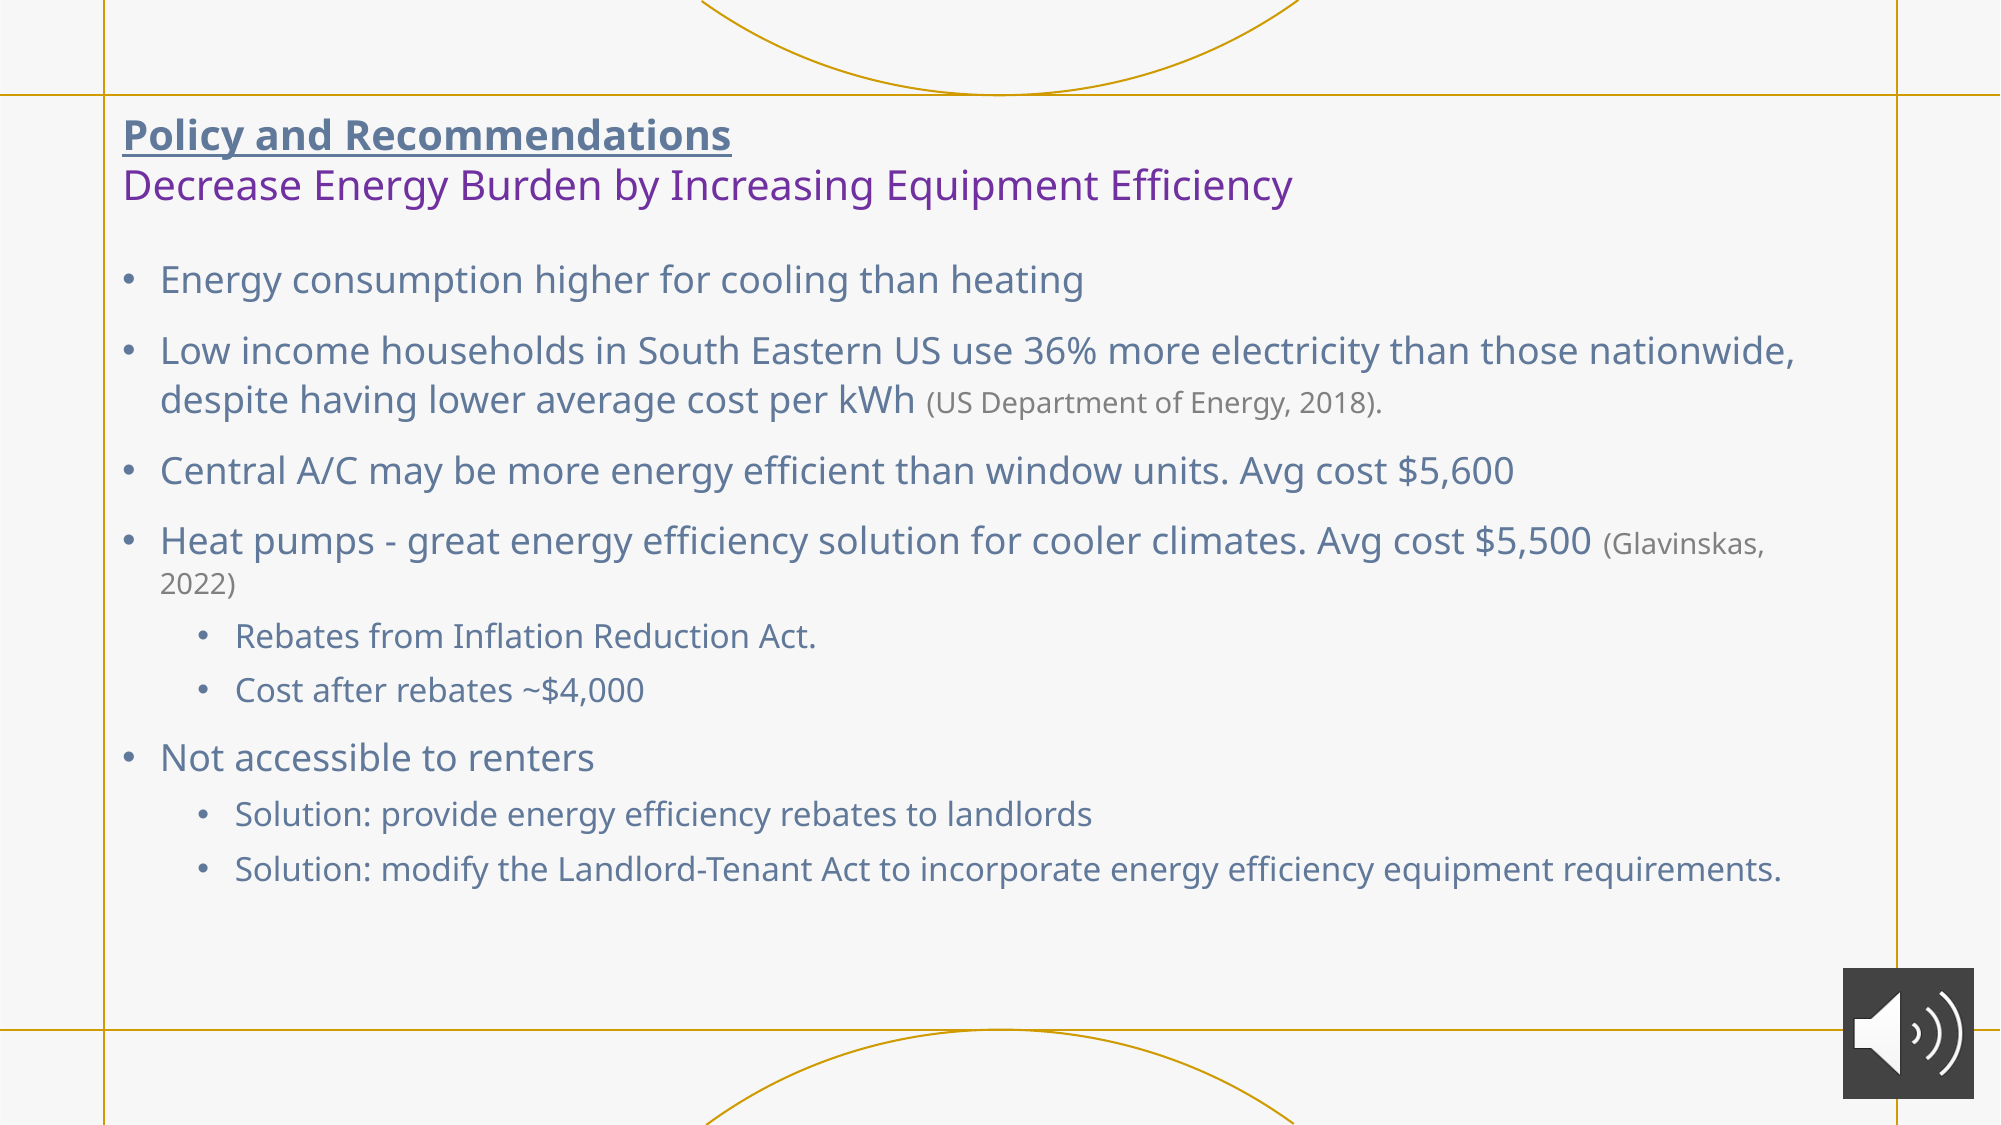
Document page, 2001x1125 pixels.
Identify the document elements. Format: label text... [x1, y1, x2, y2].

list Energy consumption higher for cooling than heating Low income households in South Eastern US use 36% more electricity than those nationwide, despite having lower average cost per kWh (US Department of Energy, 2018). Central A/C may be more energy efficient than window units. Avg cost $5,600 Heat pumps - great energy efficiency solution for cooler climates. Avg cost $5,500 (Glavinskas, 2022) Rebates from Inflation Reduction Act. Cost after rebates ~$4,000 Not accessible to renters Solution: provide energy efficiency rebates to landlords Solution: modify the Landlord-Tenant Act to incorporate energy efficiency equipment requirements. [107, 244, 1833, 949]
title Policy and Recommendations Decrease Energy Burden by Increasing Equipment Efficiency [107, 101, 1833, 217]
picture [1841, 966, 1975, 1100]
